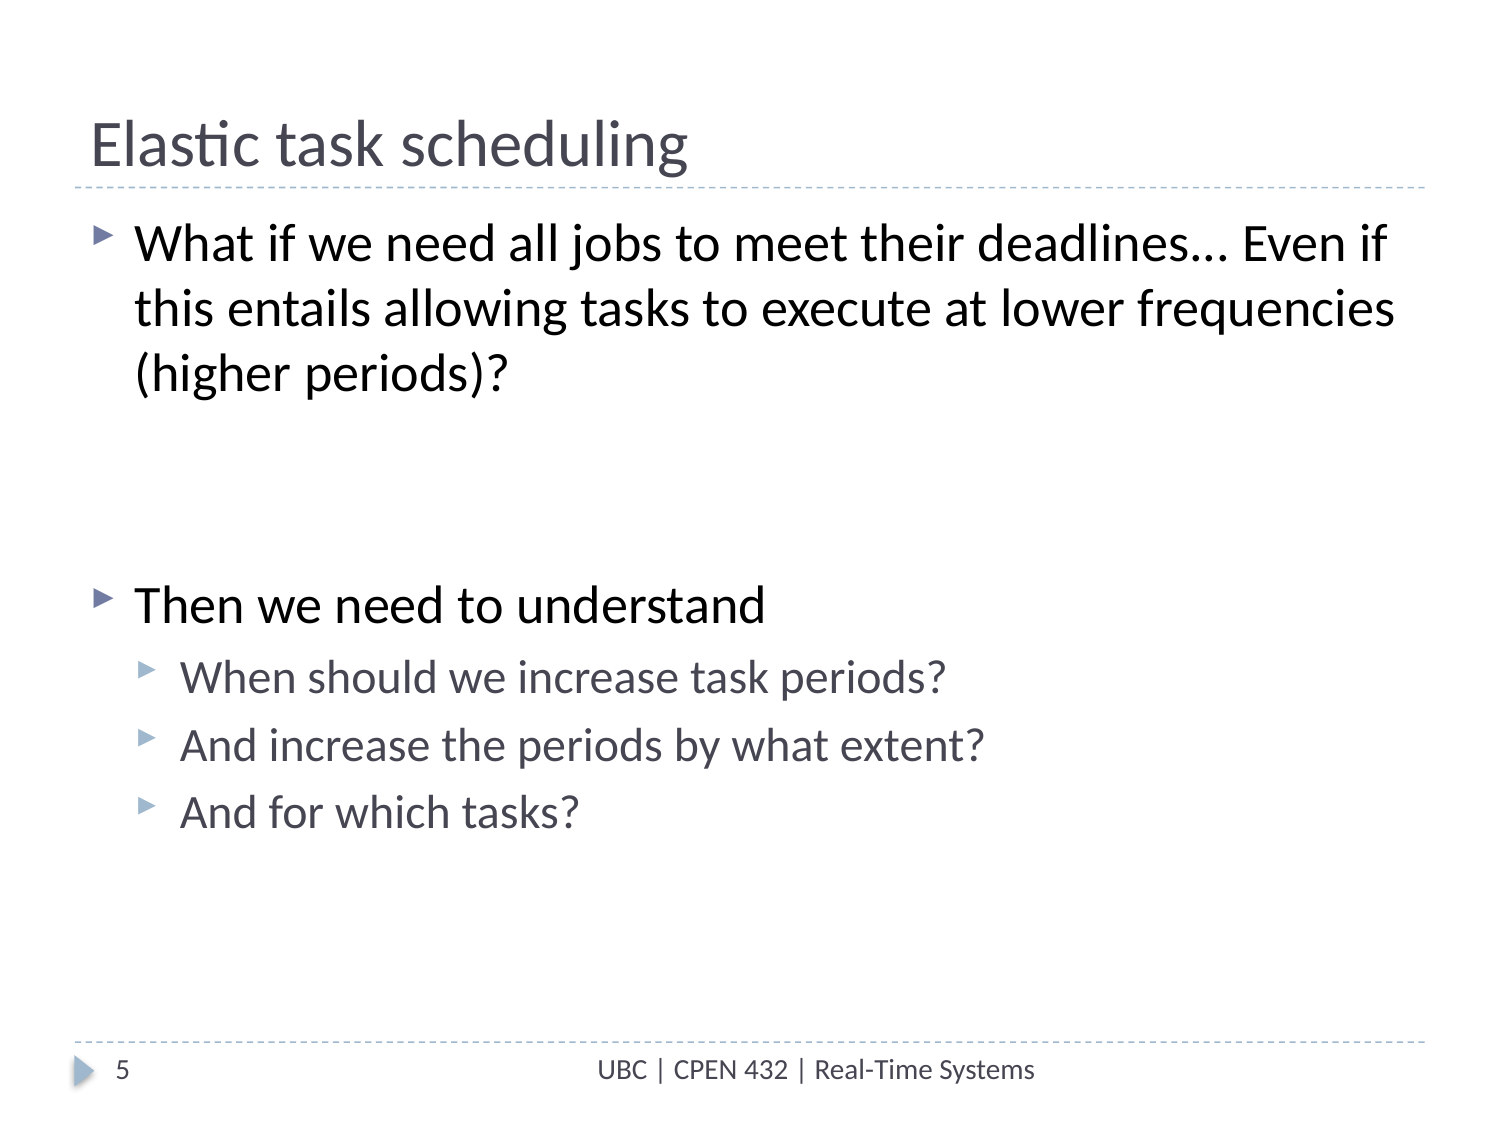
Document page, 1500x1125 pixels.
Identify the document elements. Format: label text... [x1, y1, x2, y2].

list What if we need all jobs to meet their deadlines... Even if this entails allowing tasks to execute at lower frequencies (higher periods)? Then we need to understand When should we increase task periods? And increase the periods by what extent? And for which tasks? [74, 199, 1426, 1011]
footer UBC | CPEN 432 | Real-Time Systems [475, 1042, 1051, 1103]
title Elastic task scheduling [74, 24, 1426, 188]
slide_number 5 [100, 1042, 426, 1103]
